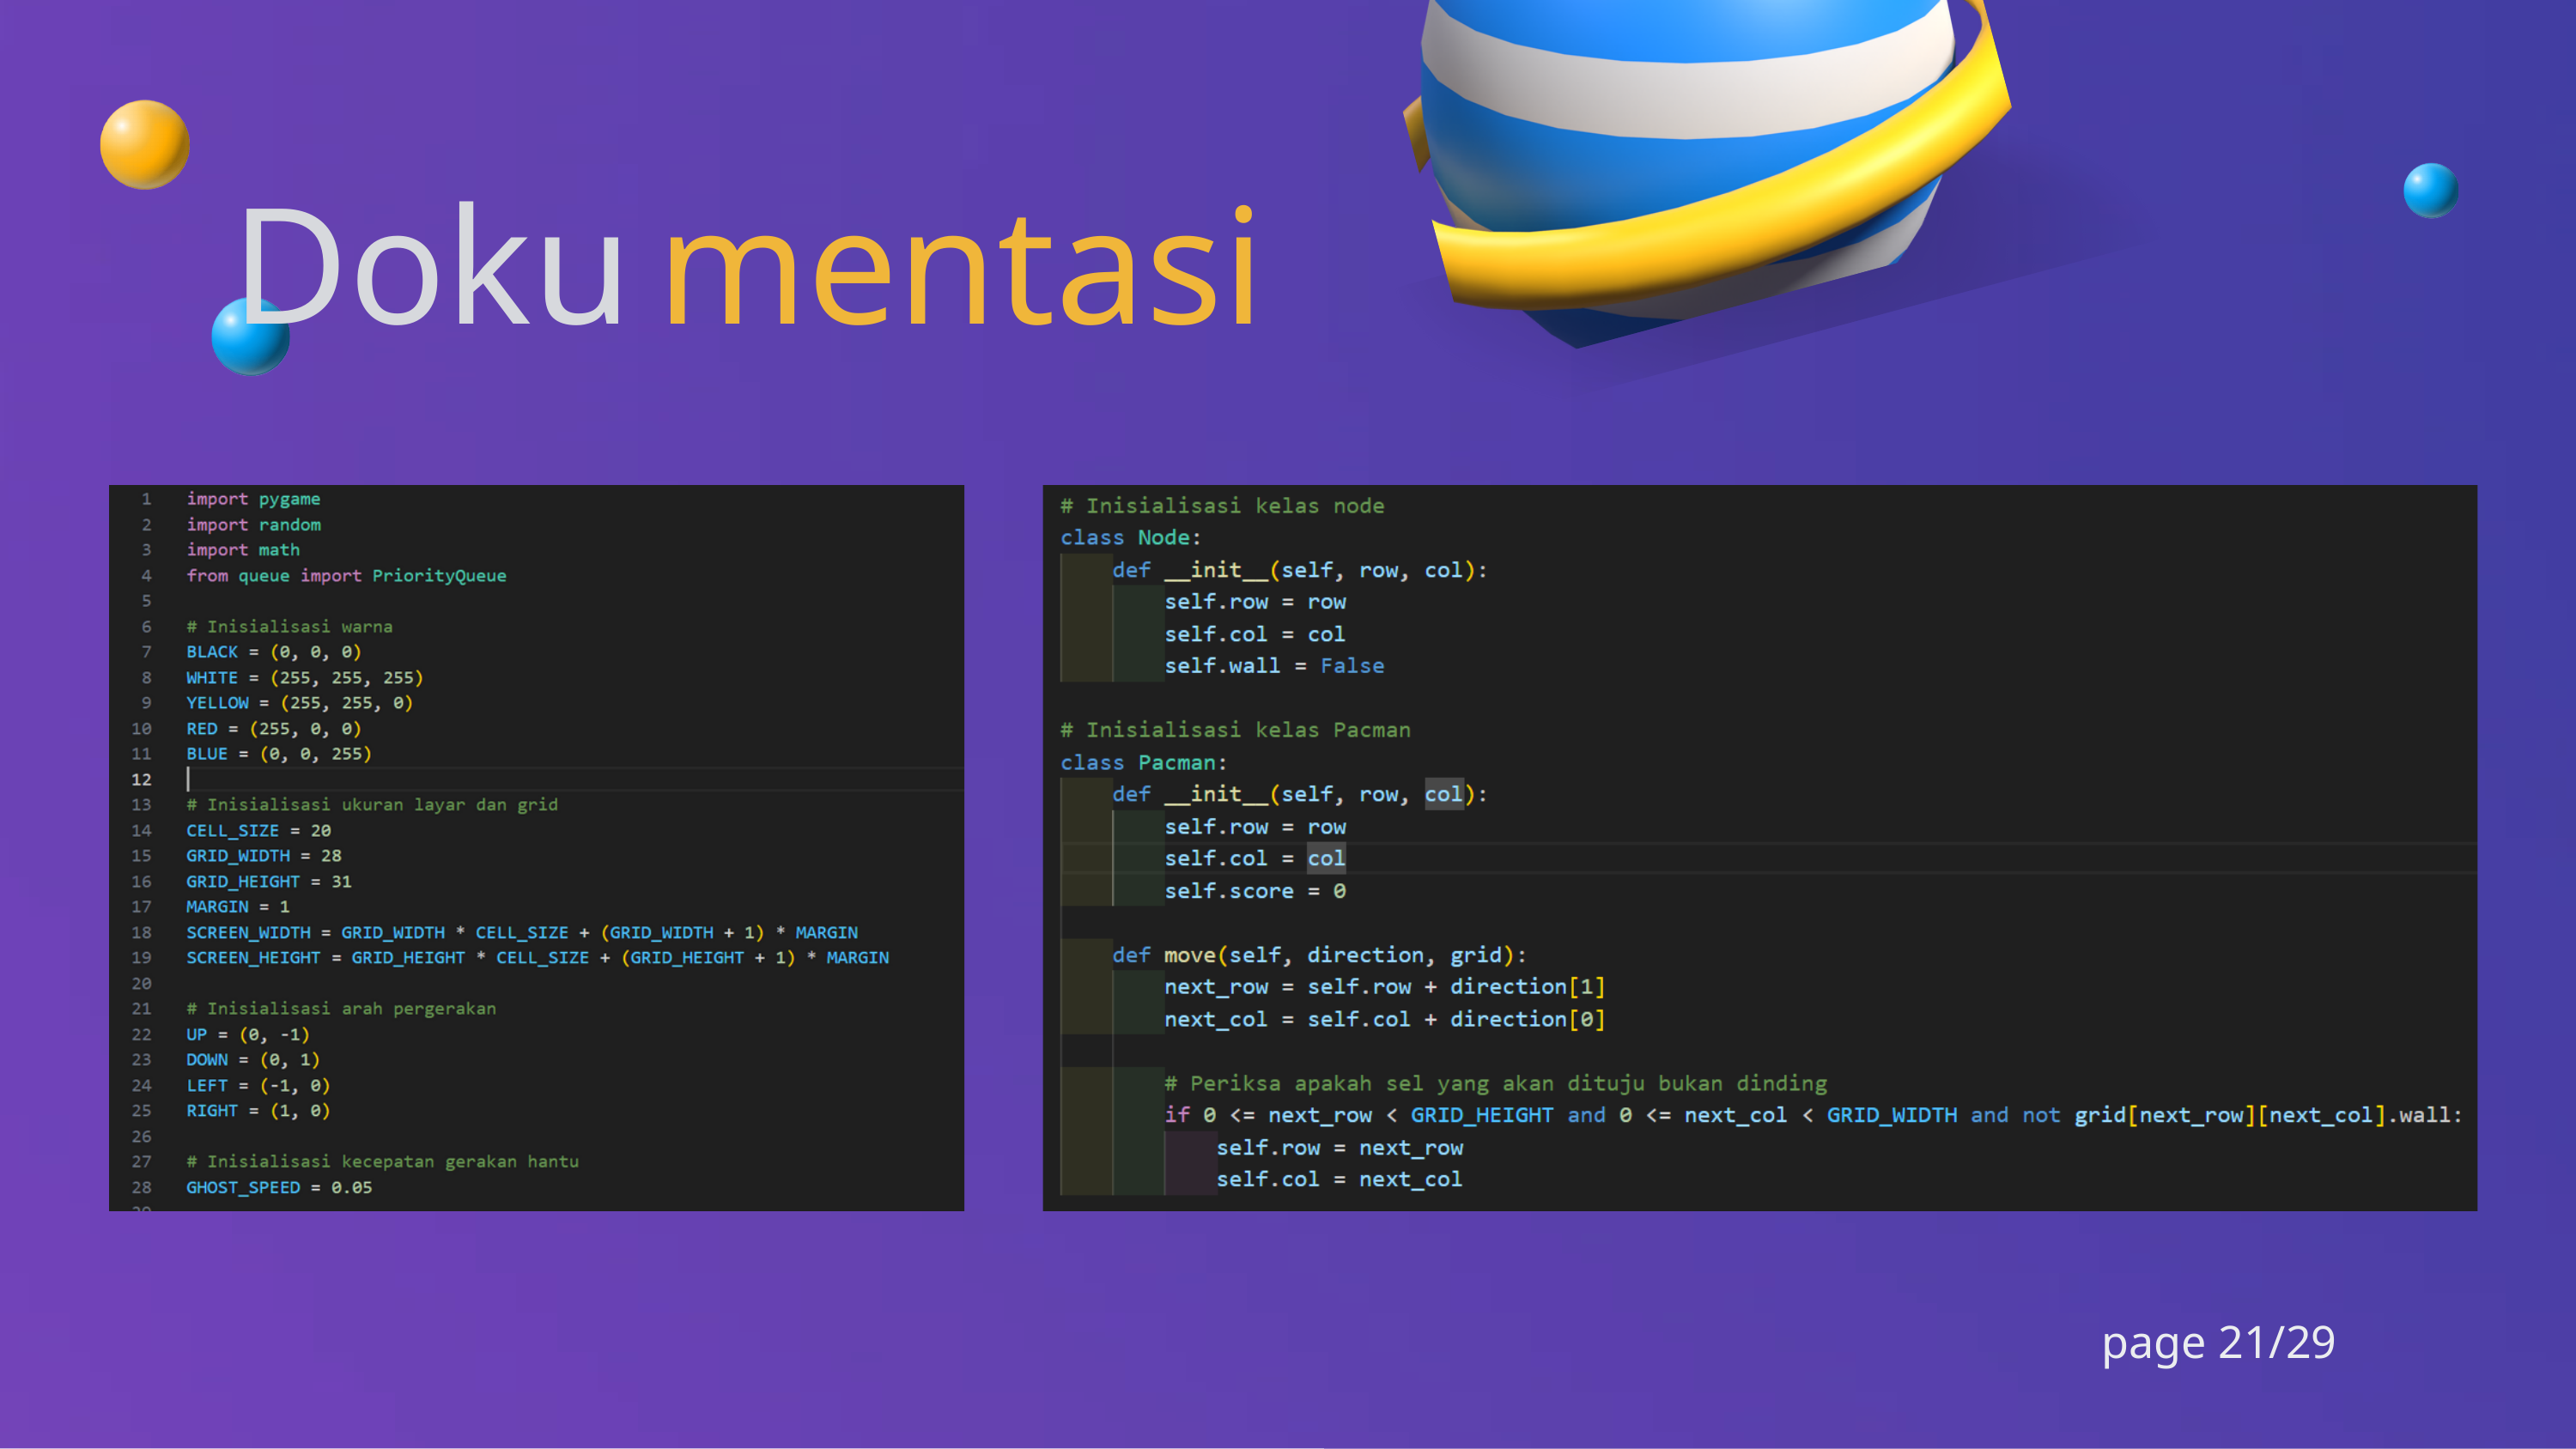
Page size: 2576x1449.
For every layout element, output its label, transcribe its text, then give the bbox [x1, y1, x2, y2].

text_box [1416, 90, 2171, 436]
text_box [1042, 485, 2478, 1211]
text_box [100, 99, 190, 191]
text_box [0, 0, 2576, 1449]
text_box [109, 485, 965, 1211]
text_box [1372, 0, 2044, 351]
text_box page 21/29 [1802, 1304, 2337, 1367]
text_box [231, 185, 1563, 380]
text_box [2403, 162, 2459, 219]
text_box [211, 296, 228, 377]
